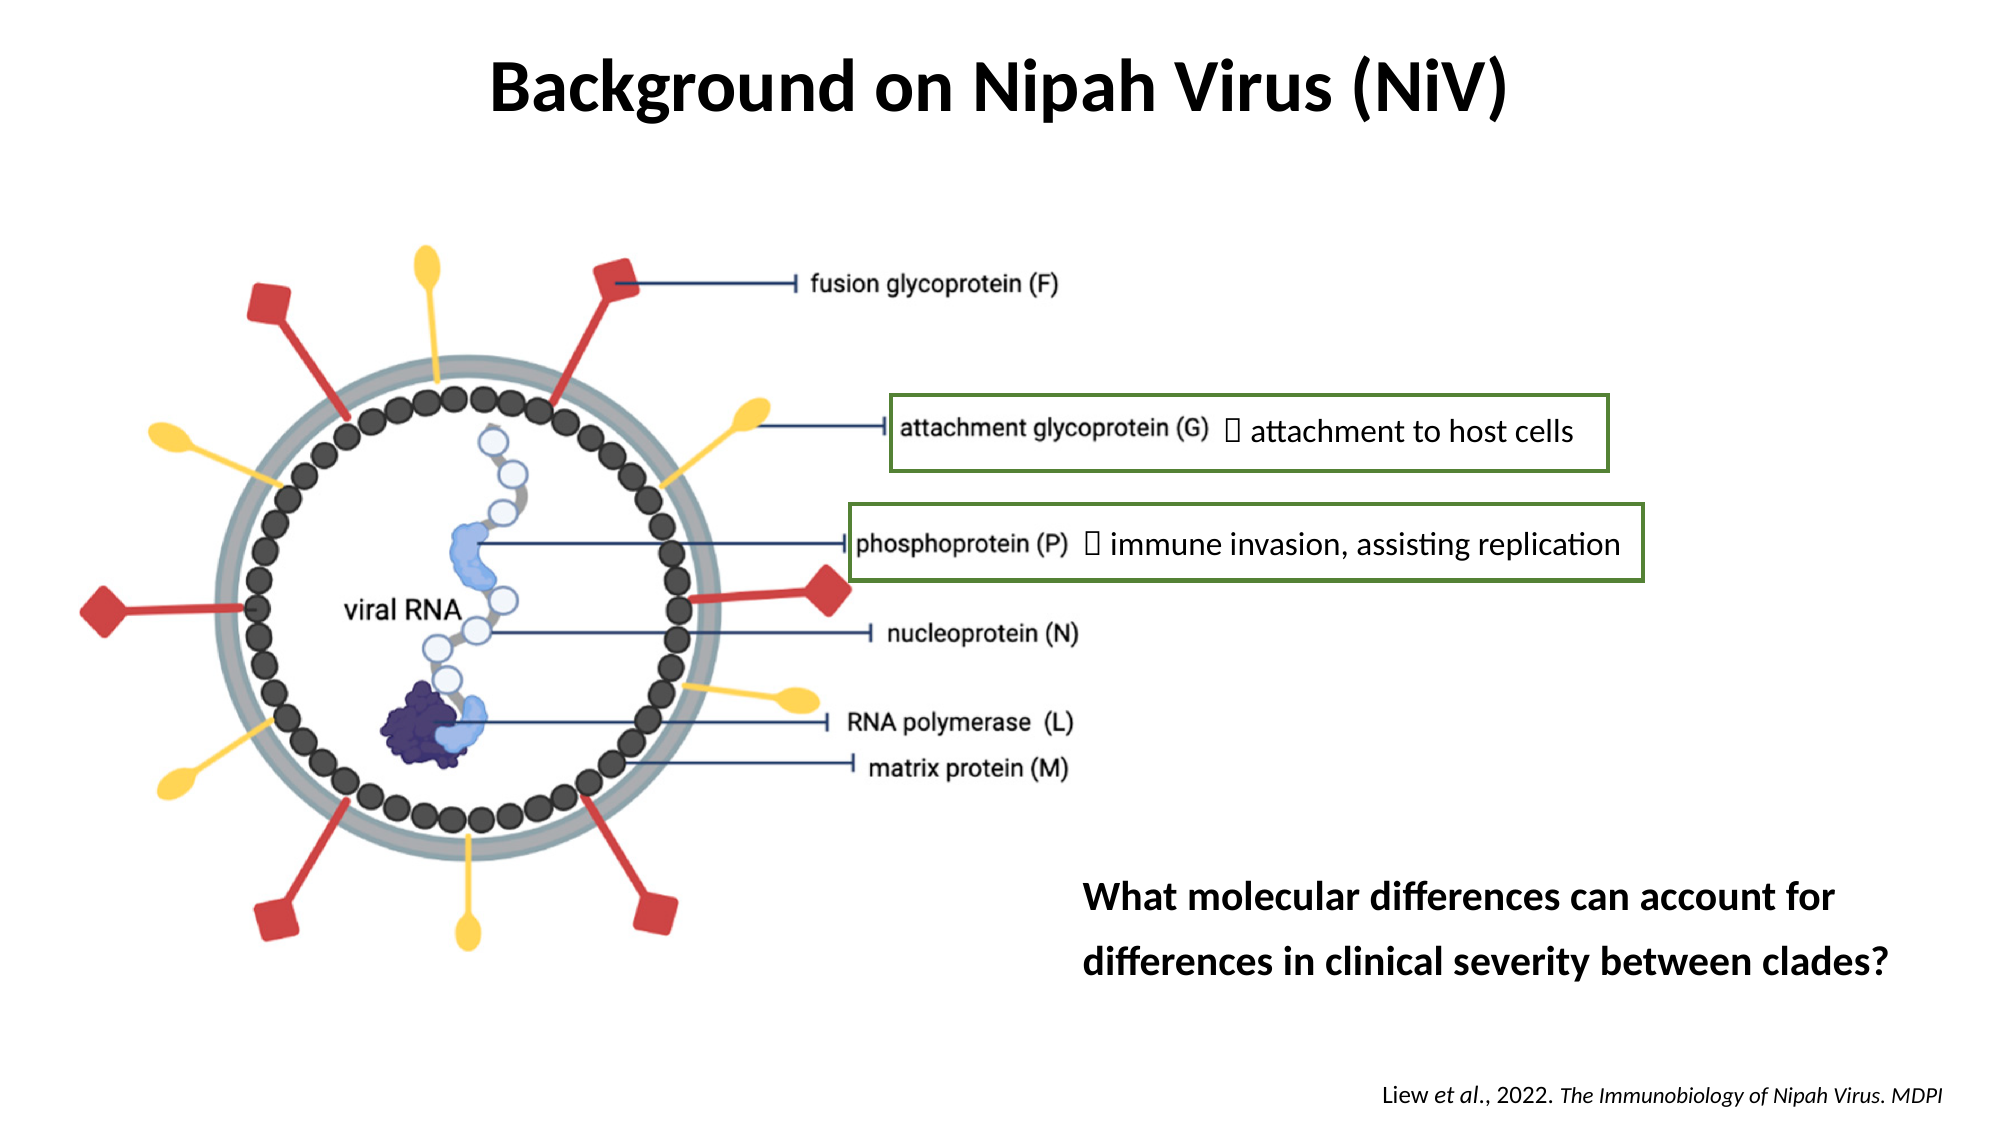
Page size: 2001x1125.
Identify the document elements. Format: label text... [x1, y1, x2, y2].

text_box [849, 394, 1729, 581]
text_box What molecular differences can account for differences in clinical severity between clades? [1067, 846, 1949, 992]
picture [50, 225, 1261, 953]
title Background on Nipah Virus (NiV) [117, 12, 1883, 133]
text_box Liew et al., 2022. The Immunobiology of Nipah Virus. MDPI [1367, 1071, 1997, 1116]
